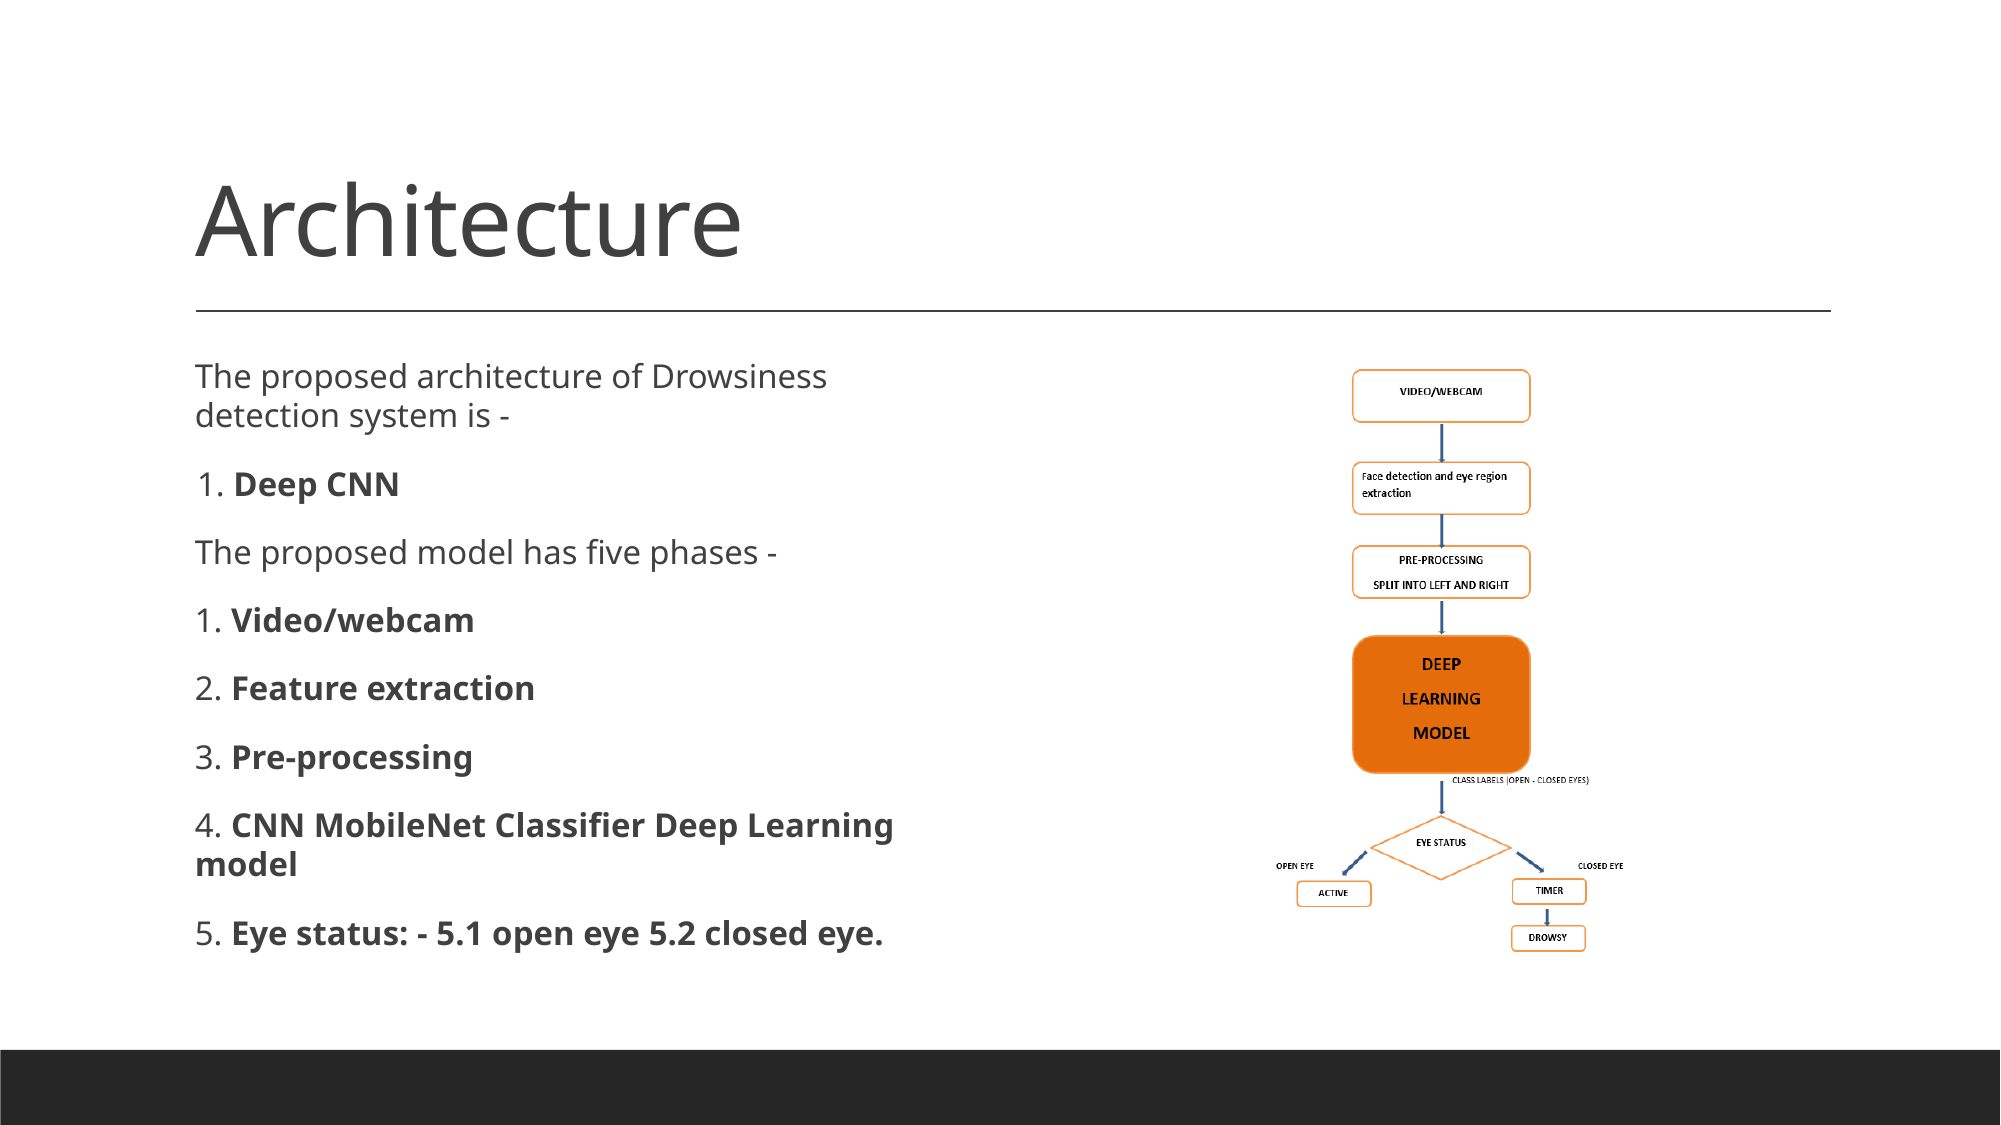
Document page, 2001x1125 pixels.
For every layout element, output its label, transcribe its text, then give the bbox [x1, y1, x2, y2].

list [1250, 347, 1649, 964]
title Architecture [180, 47, 1830, 285]
list The proposed architecture of Drowsiness detection system is - 1. Deep CNN The proposed model has five phases - 1. Video/webcam 2. Feature extraction 3. Pre-processing 4. CNN MobileNet Classifier Deep Learning model 5. Eye status: - 5.1 open eye 5.2 closed eye. [180, 347, 942, 963]
